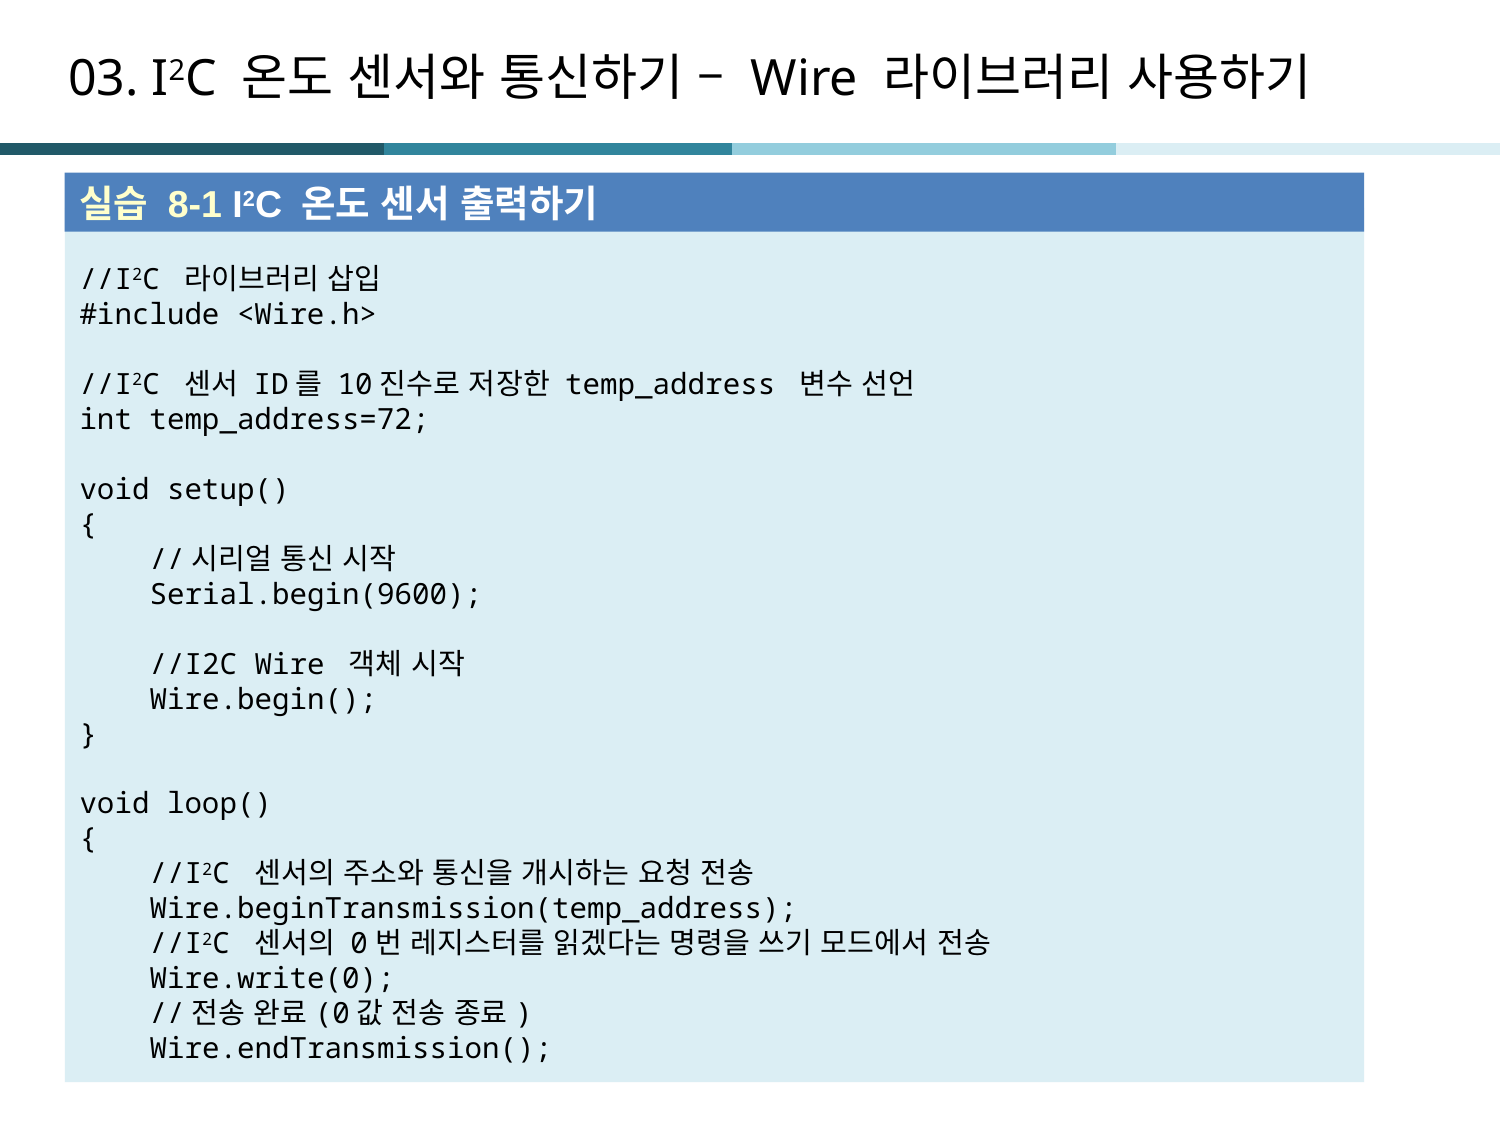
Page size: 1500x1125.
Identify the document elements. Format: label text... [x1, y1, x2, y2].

text_box 실습 8-1 I2C 온도 센서 출력하기 [64, 172, 1365, 232]
text_box //I2C 온도 센서에서 값을 읽어 시리얼 포트로 출력하기 //I2C 라이브러리 삽입 #include <Wire.h> //I2C 센서 ID를 10진수로 저장한 temp_address 변수 선언 int temp_address=72; void setup() { //시리얼 통신 시작 Serial.begin(9600); //I2C Wire 객체 시작 Wire.begin(); } void loop() { //I2C 센서의 주소와 통신을 개시하는 요청 전송 Wire.beginTransmission(temp_address); //I2C 센서의 0번 레지스터를 읽겠다는 명령을 쓰기 모드에서 전송 Wire.write(0); //전송 완료(0값 전송 종료) Wire.endTransmission(); [64, 232, 1365, 1083]
title 03. I2C 온도 센서와 통신하기 – Wire 라이브러리 사용하기 [53, 30, 1459, 121]
